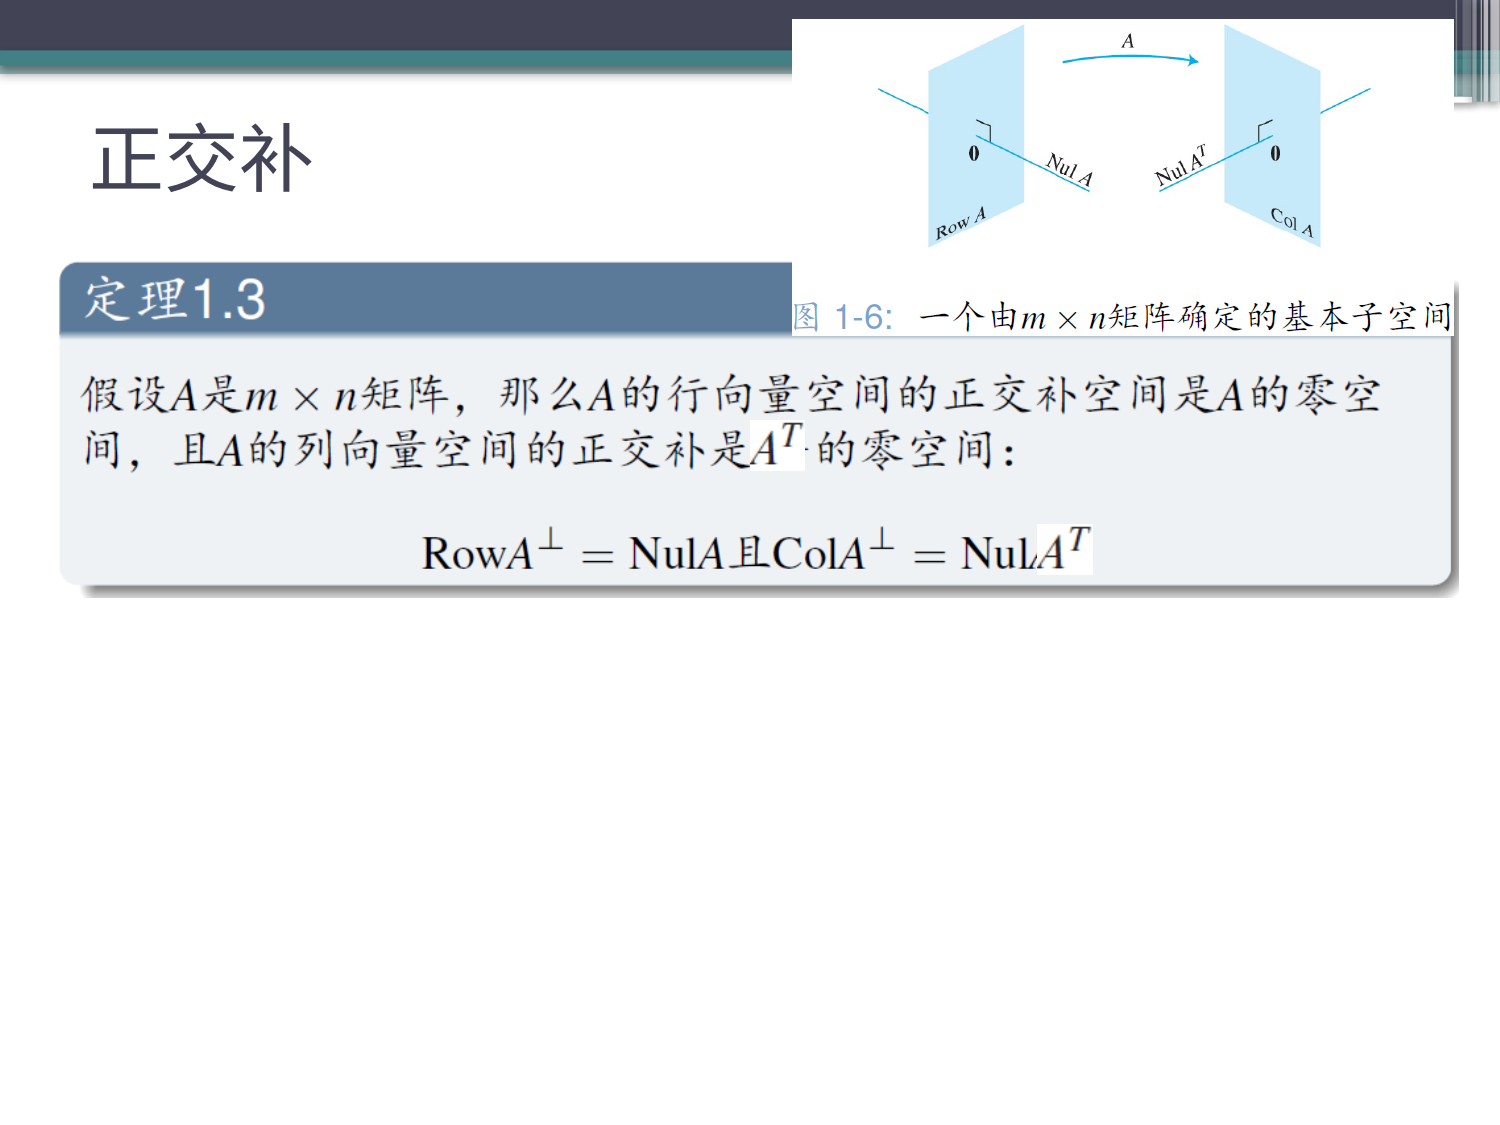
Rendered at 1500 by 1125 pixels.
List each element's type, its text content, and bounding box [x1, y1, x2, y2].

title 正交补 [75, 68, 785, 240]
picture [792, 18, 1454, 337]
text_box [58, 243, 1460, 599]
